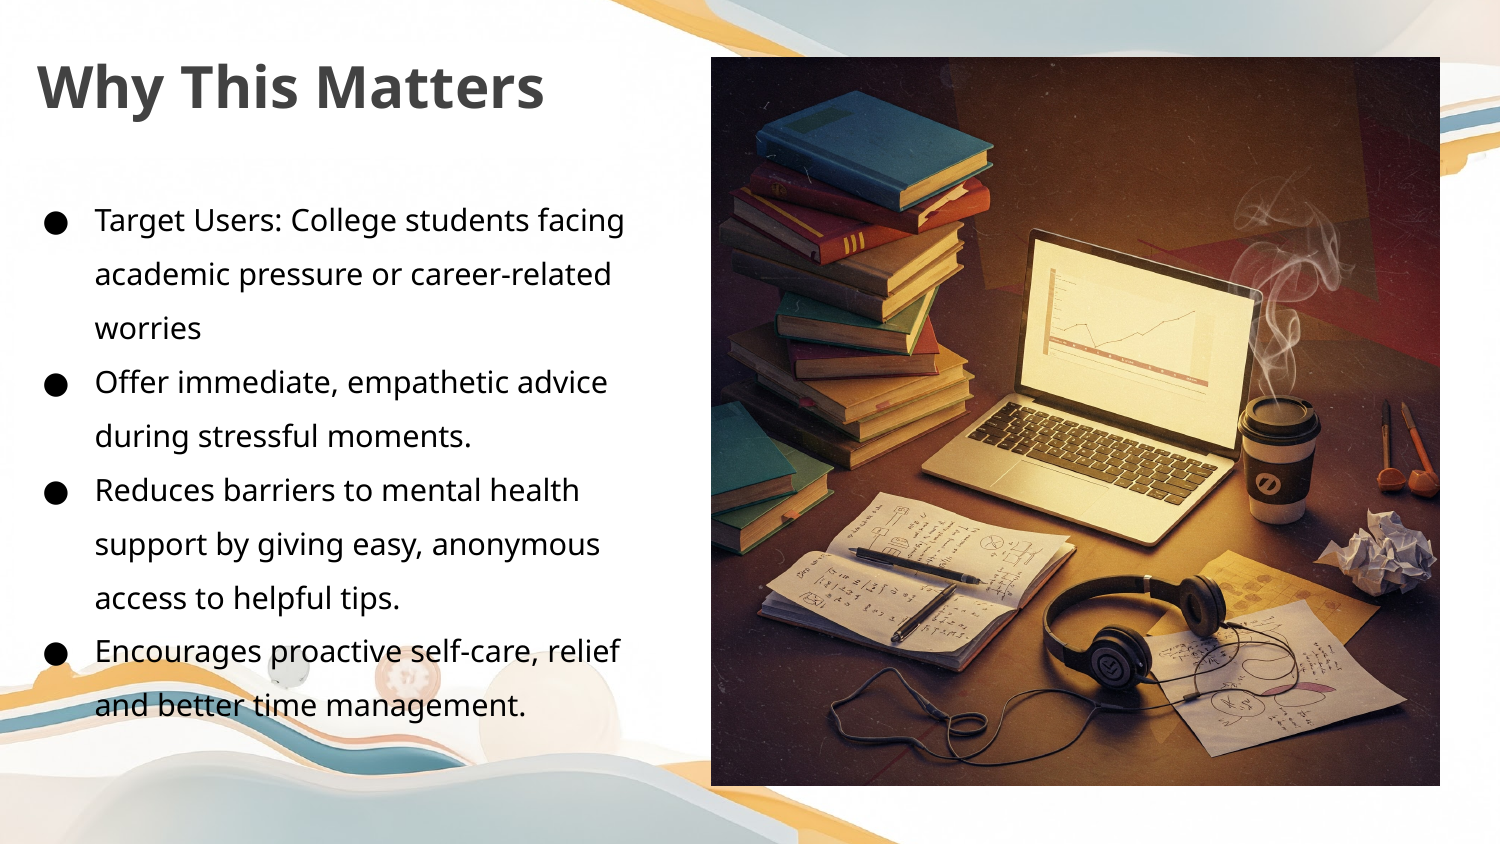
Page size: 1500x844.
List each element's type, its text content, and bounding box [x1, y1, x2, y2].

title Why This Matters [37, 45, 650, 177]
list Target Users: College students facing academic pressure or career-related worries Offer immediate, empathetic advice during stressful moments. Reduces barriers to mental health support by giving easy, anonymous access to helpful tips. Encourages proactive self-care, relief and better time management. [21, 186, 633, 735]
picture [0, 0, 1500, 844]
